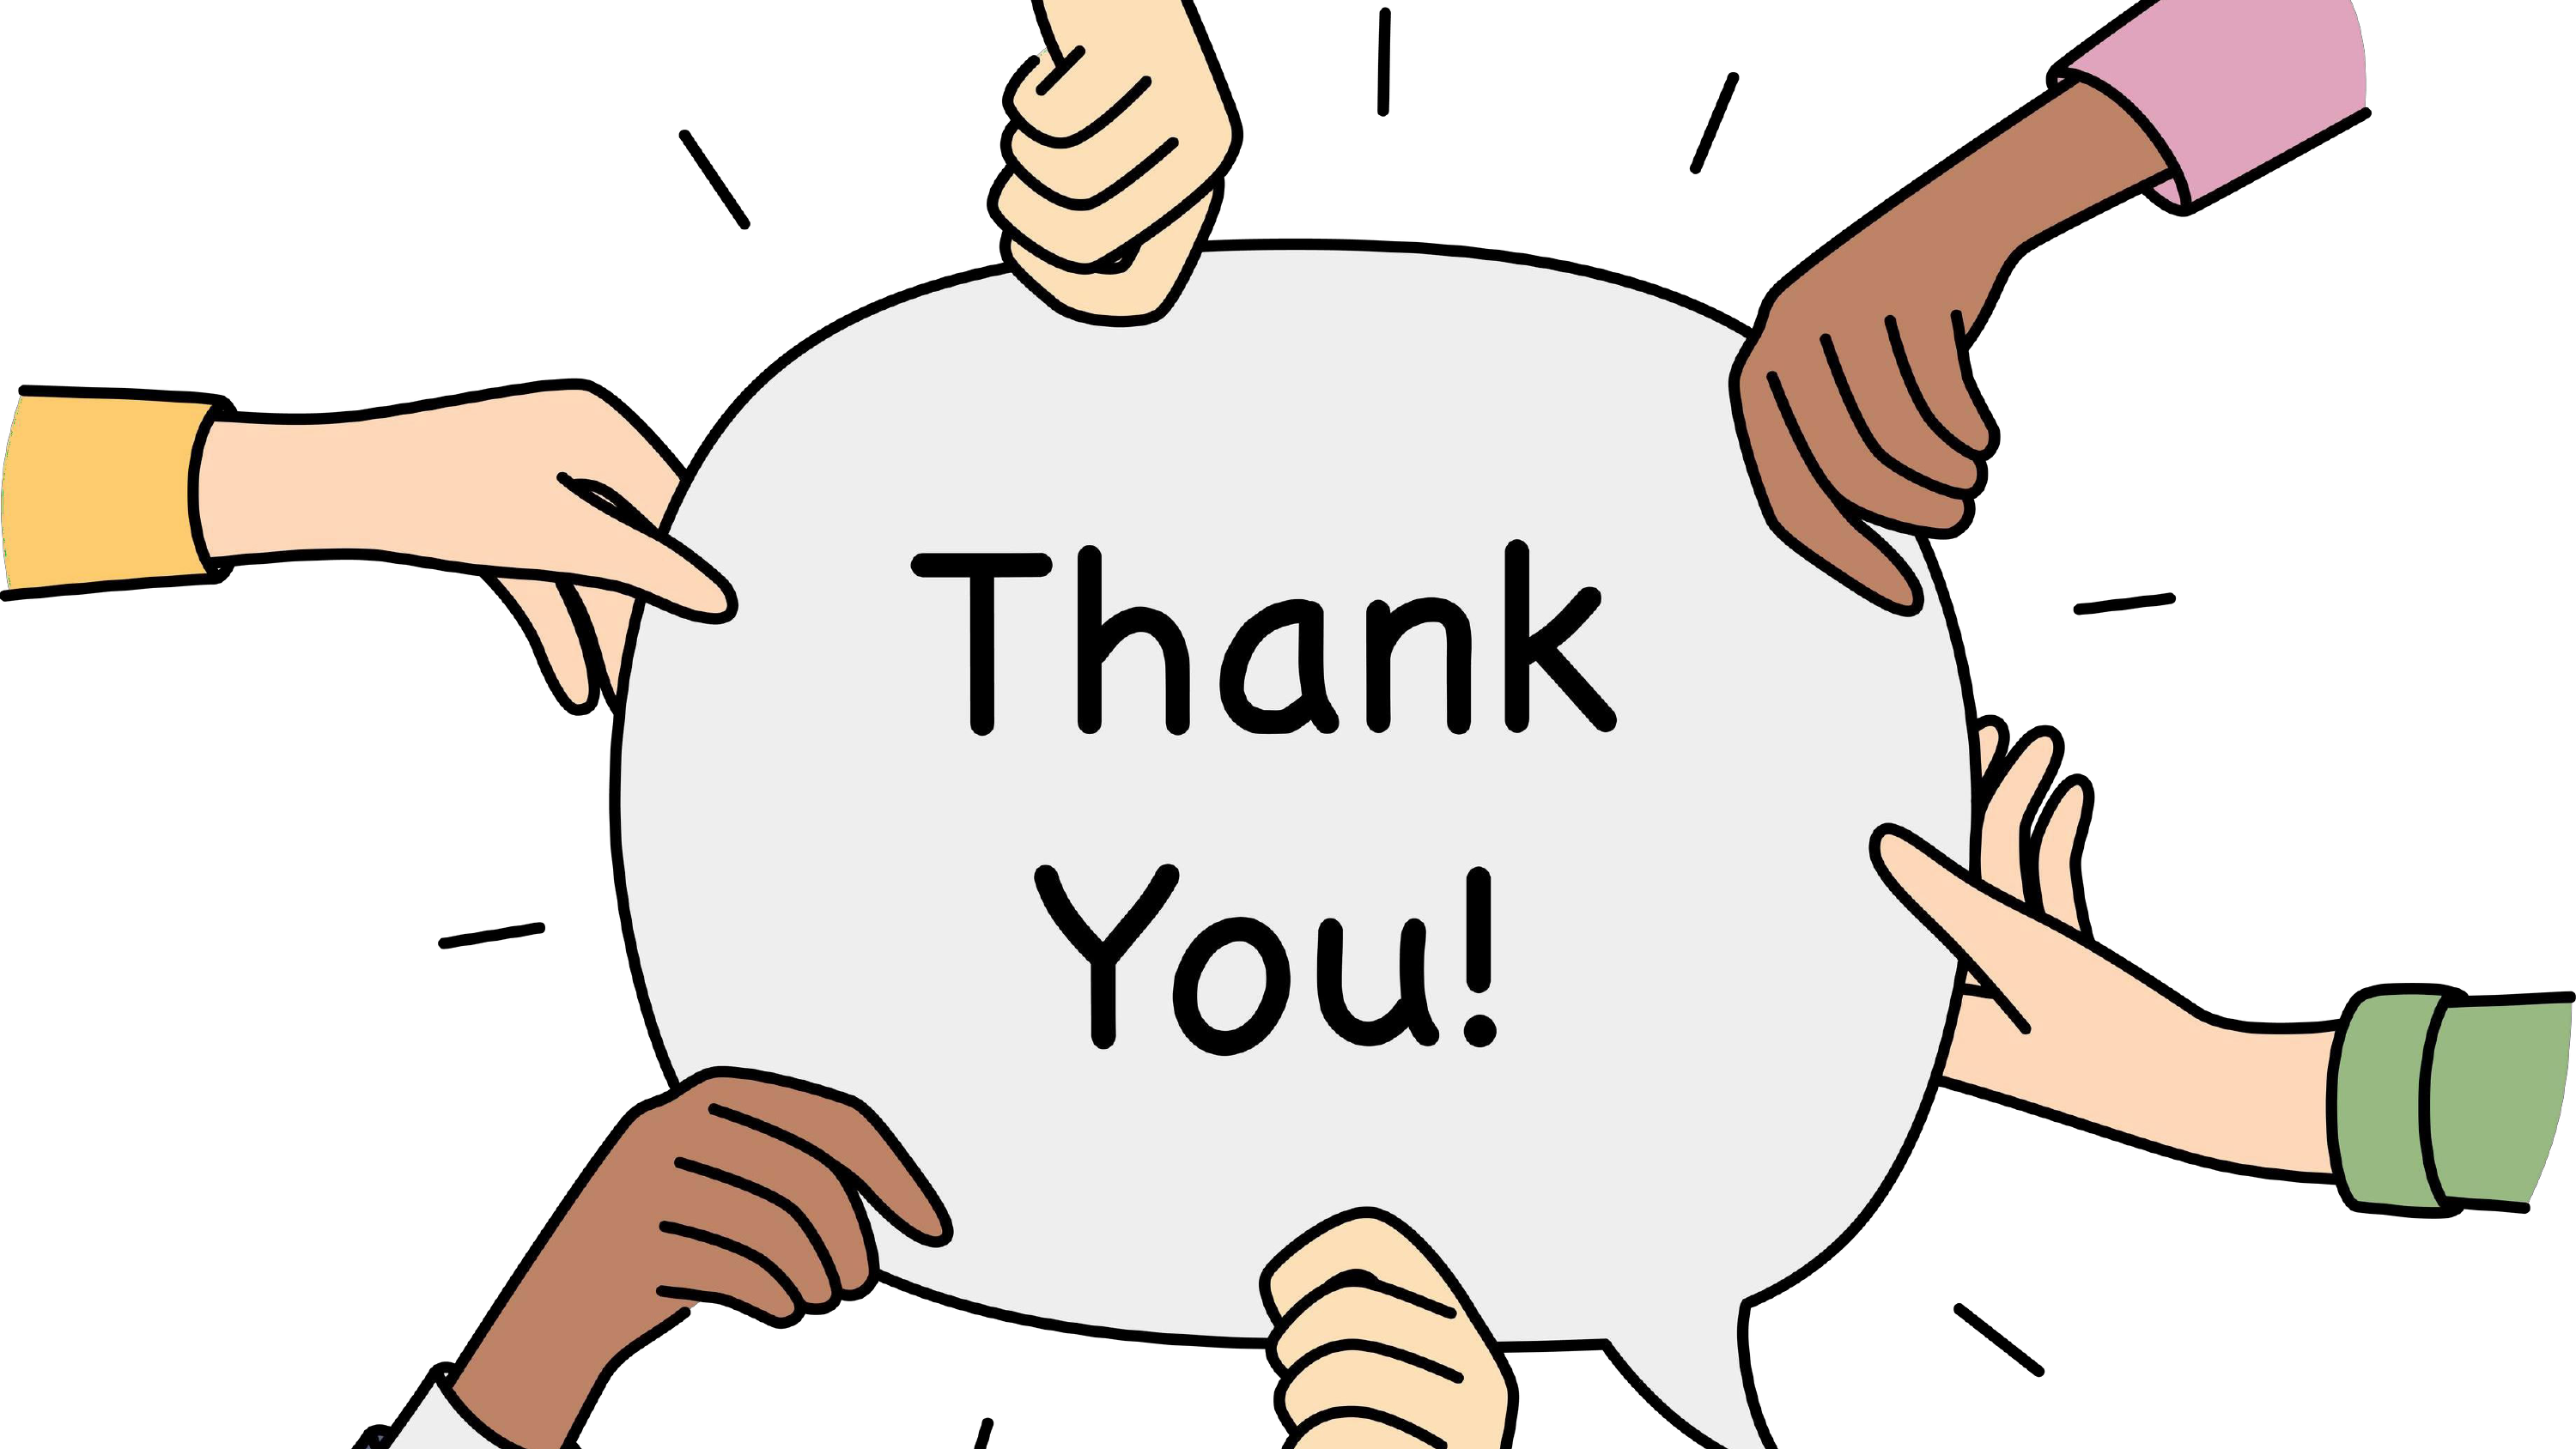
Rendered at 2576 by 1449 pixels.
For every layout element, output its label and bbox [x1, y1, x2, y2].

text_box [0, 0, 2576, 1449]
